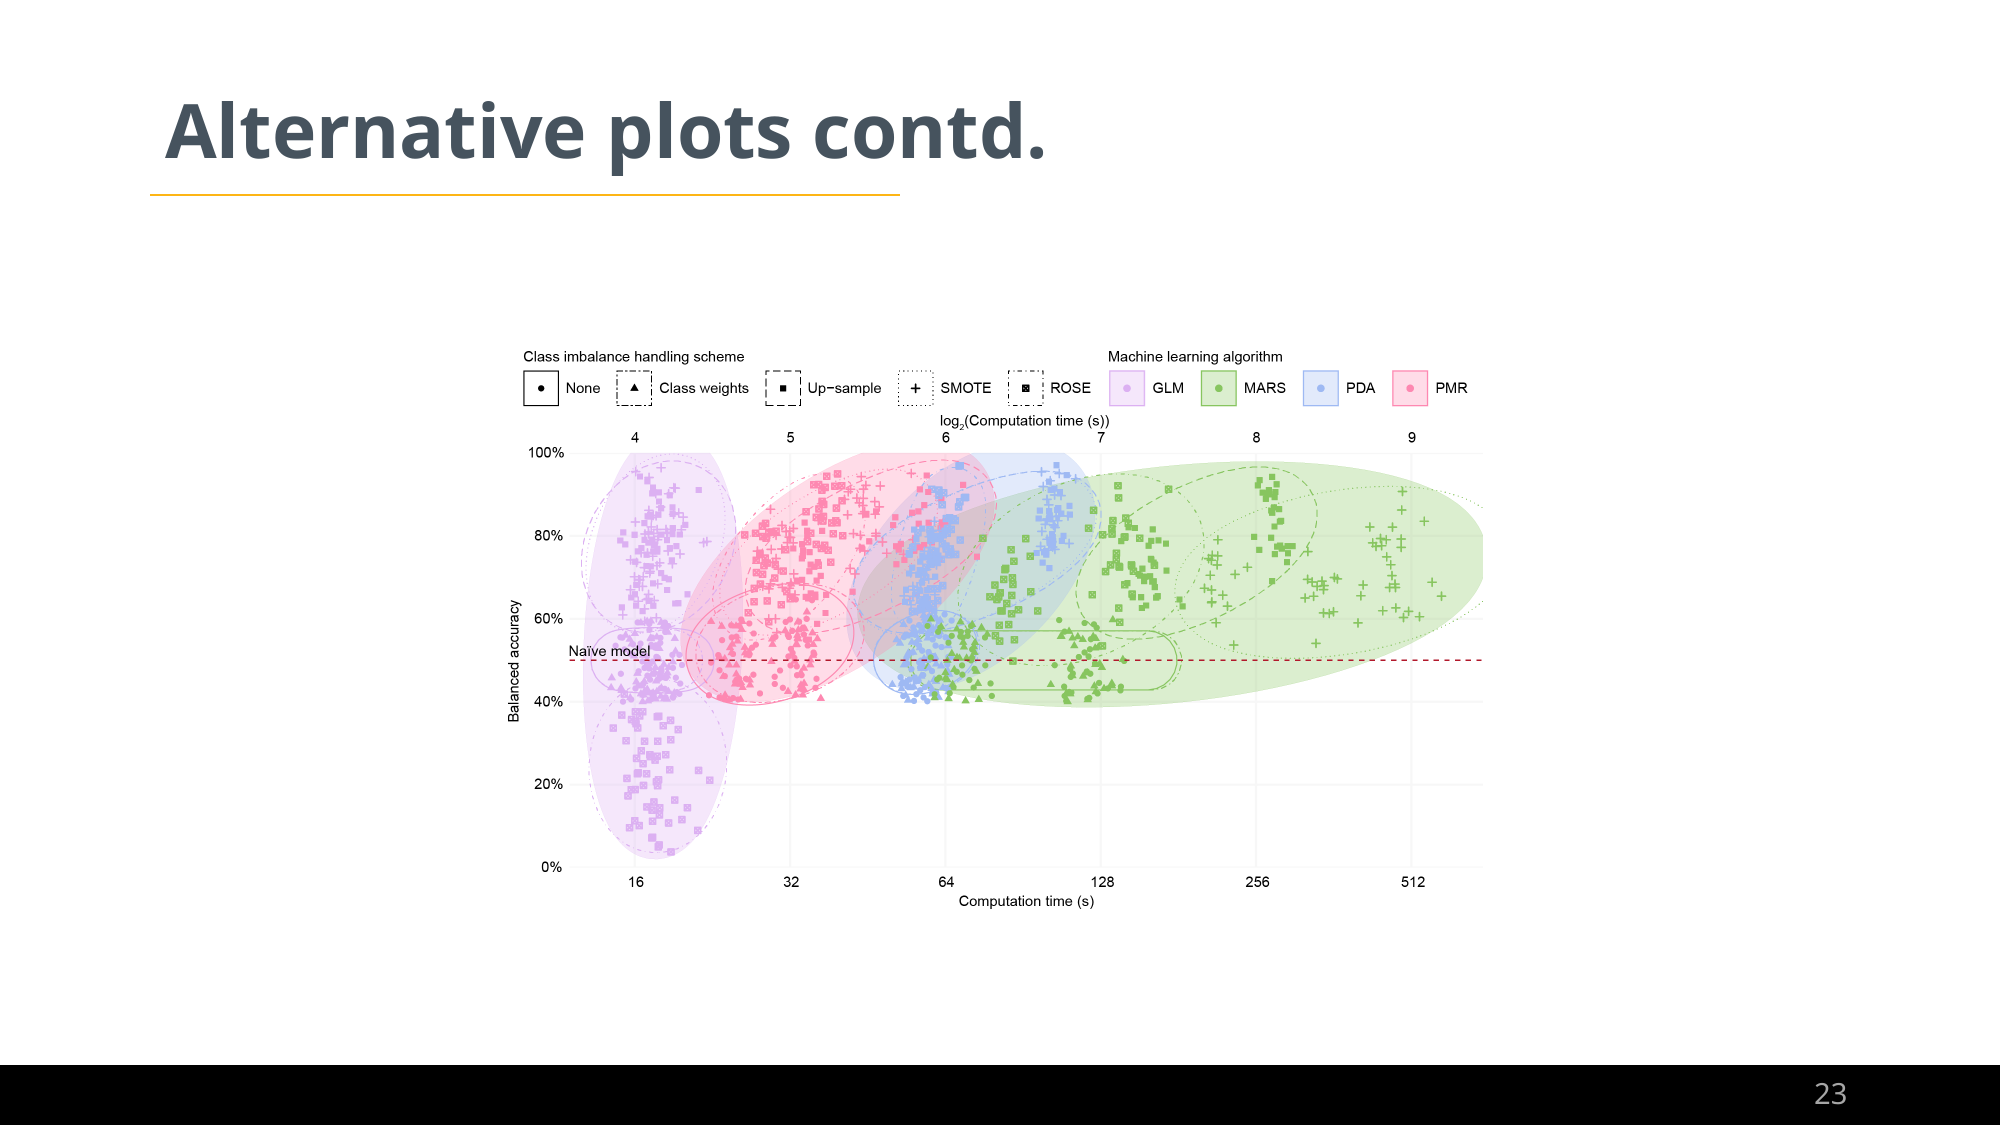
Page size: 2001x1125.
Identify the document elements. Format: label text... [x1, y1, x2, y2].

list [505, 348, 1483, 911]
slide_number 23 [1412, 1065, 1863, 1125]
title Alternative plots contd. [150, 74, 1850, 195]
